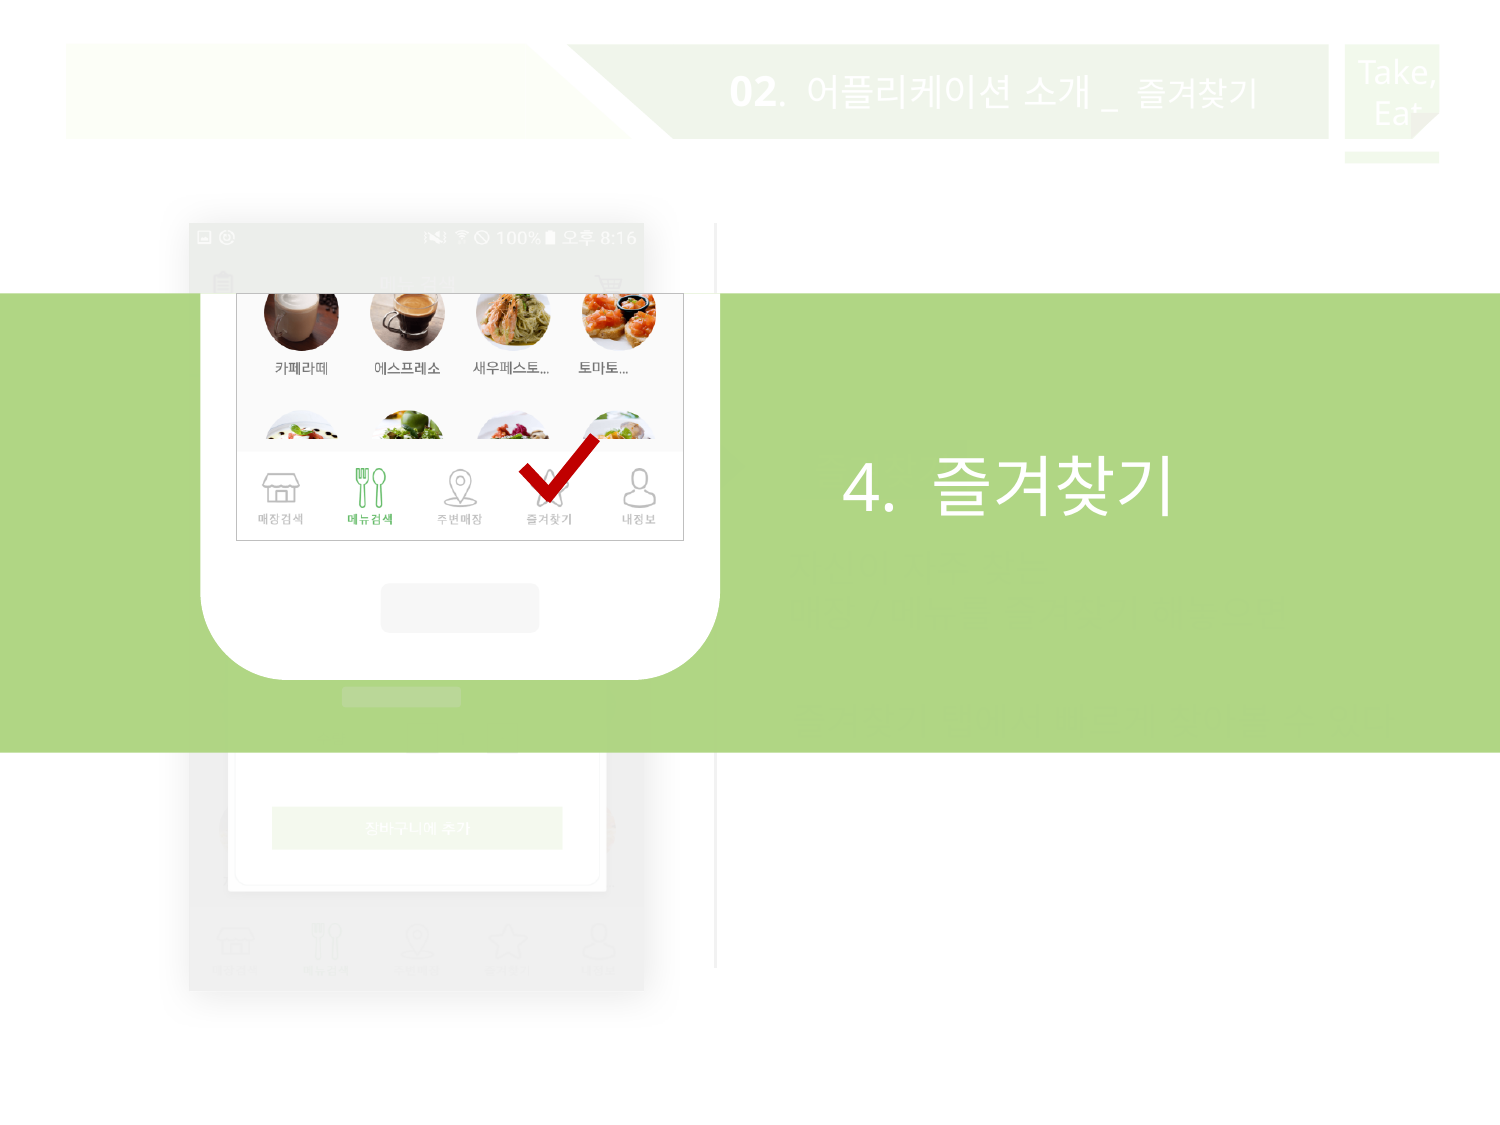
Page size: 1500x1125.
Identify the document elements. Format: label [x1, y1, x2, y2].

text_box [0, 0, 1500, 1124]
